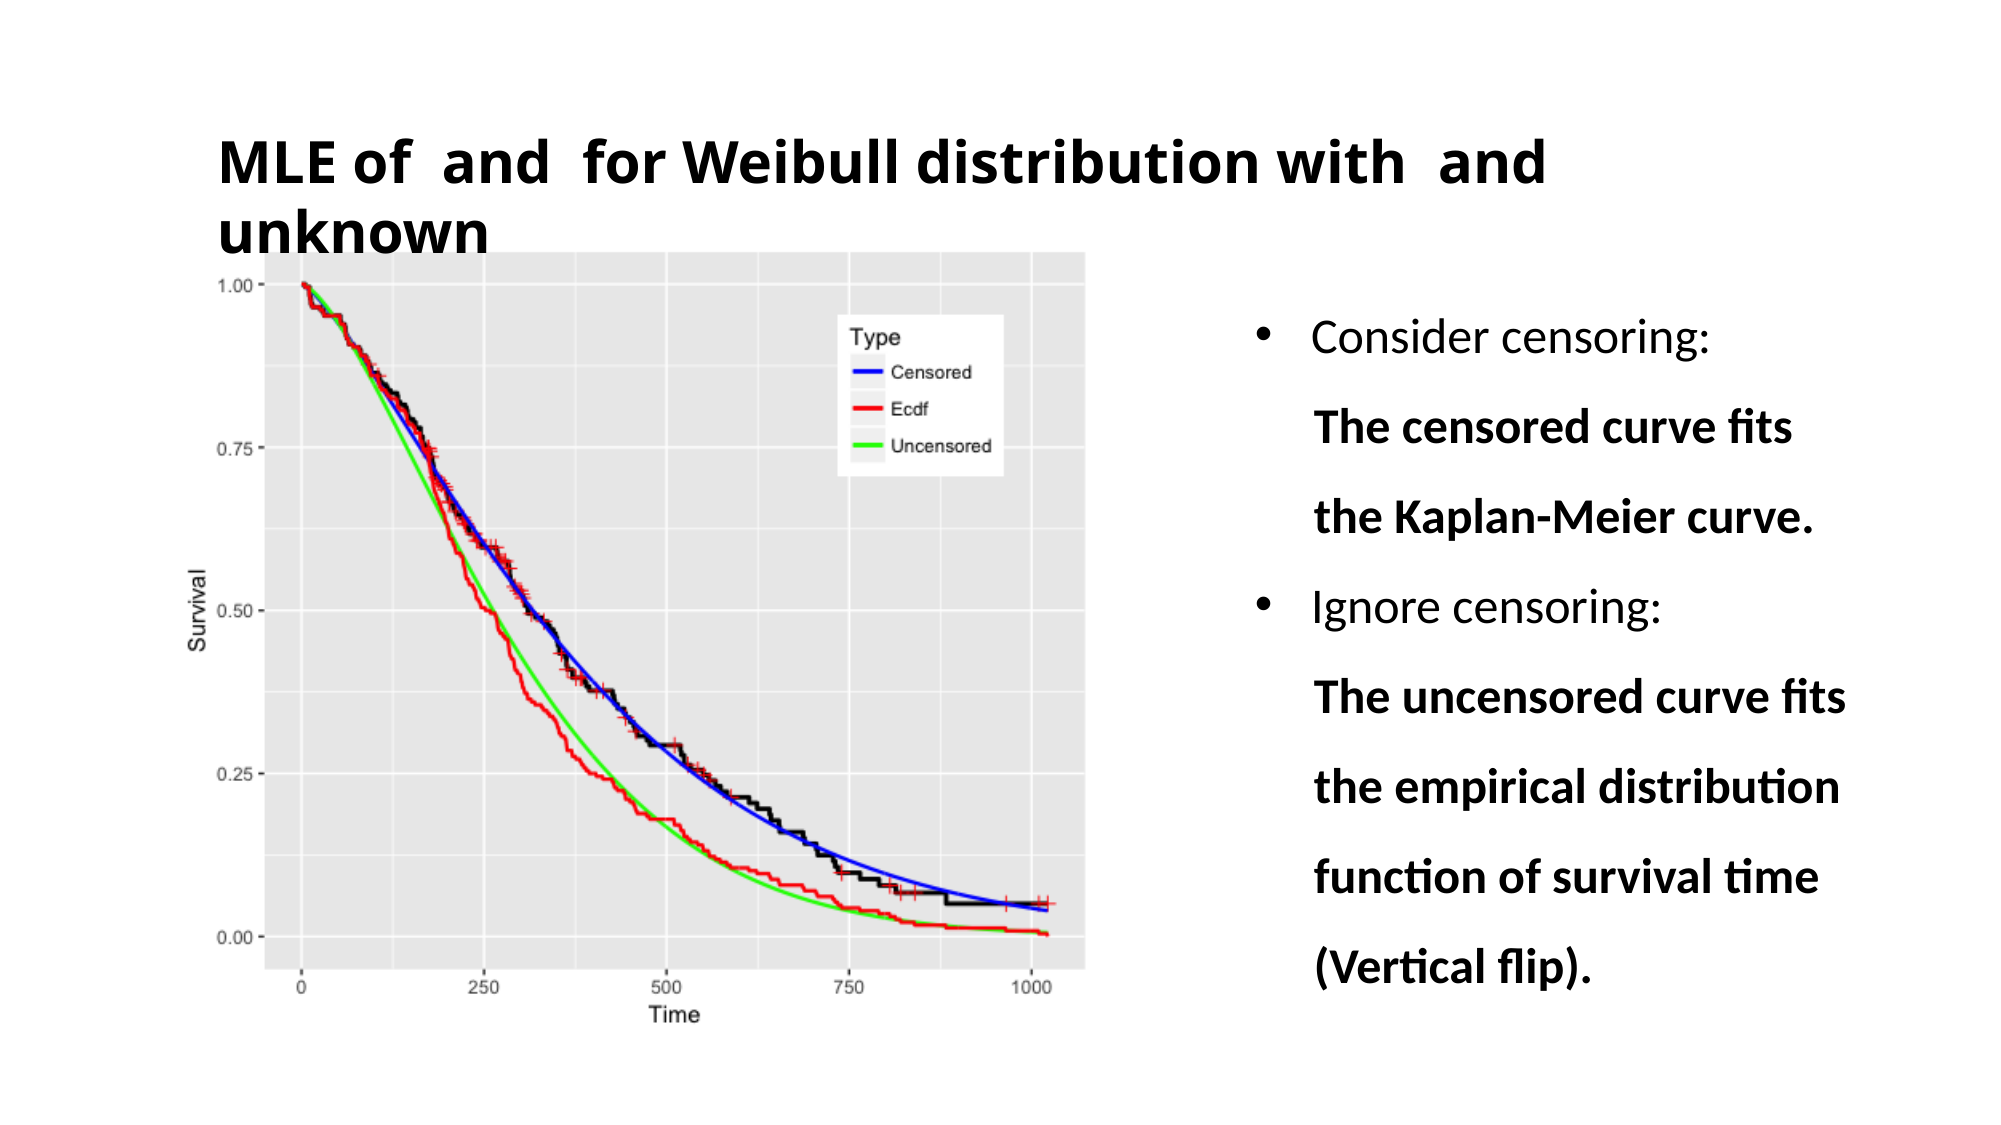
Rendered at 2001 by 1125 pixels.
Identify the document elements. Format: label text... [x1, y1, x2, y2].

picture [177, 206, 1097, 1034]
text_box Consider censoring: The censored curve fits the Kaplan-Meier curve. Ignore censoring: The uncensored curve fits the empirical distribution function of survival time (Vertical flip). [1240, 265, 1888, 1001]
